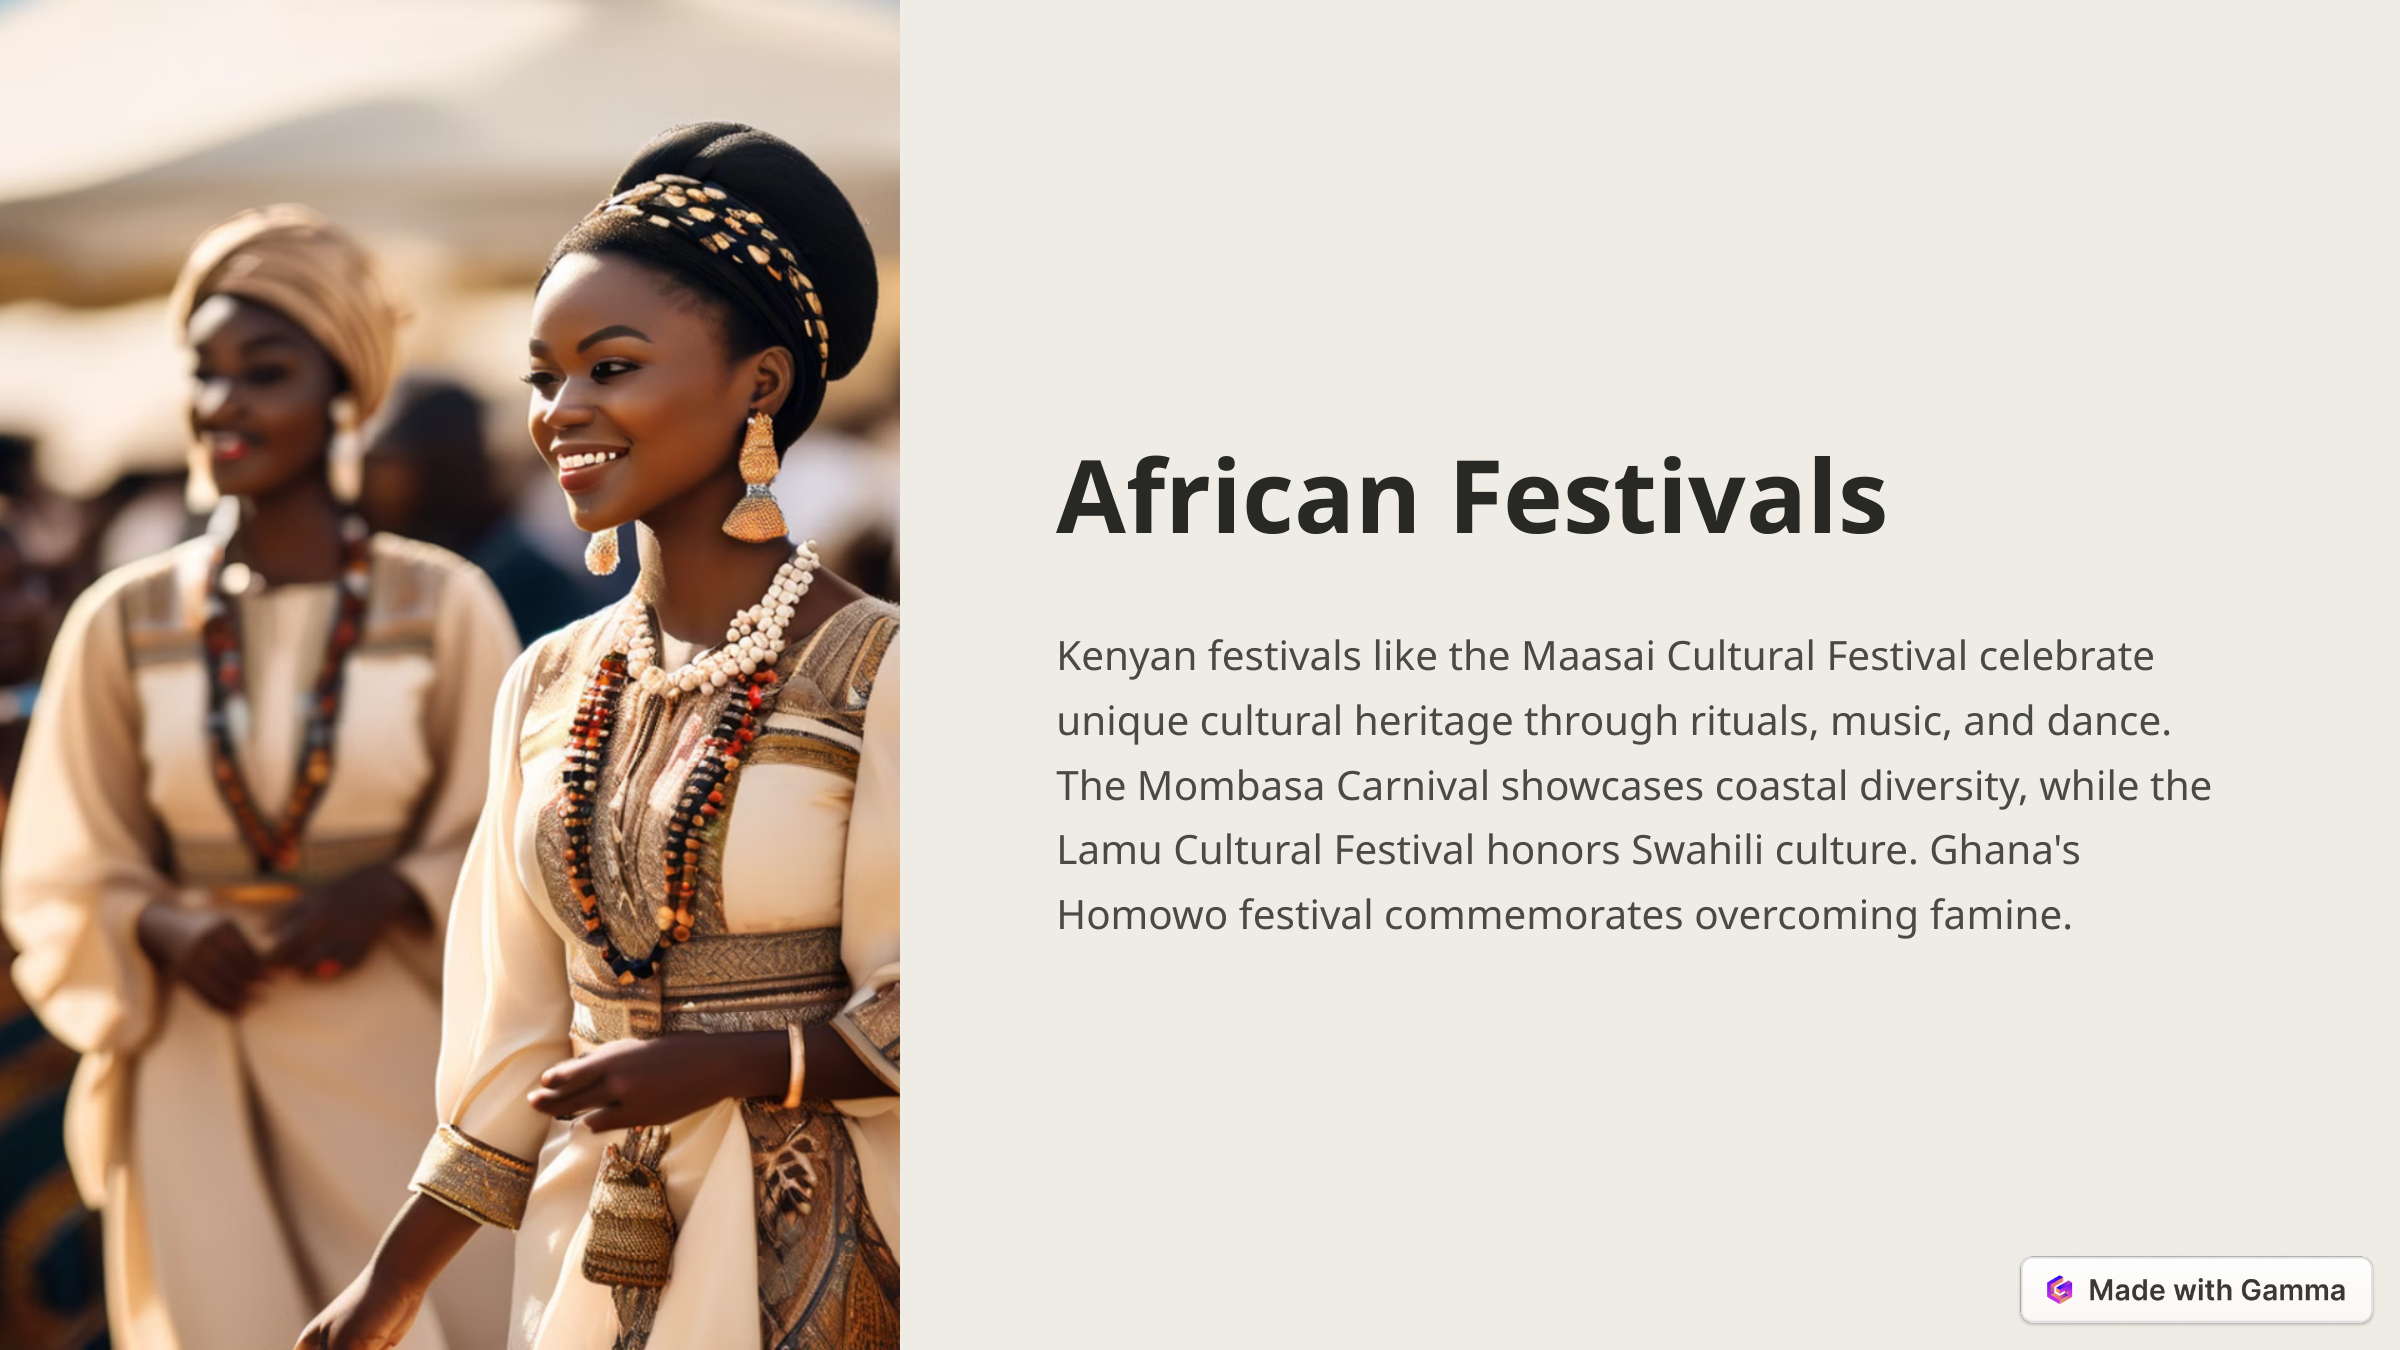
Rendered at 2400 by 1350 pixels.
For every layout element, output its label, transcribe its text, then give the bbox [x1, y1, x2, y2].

picture [0, 0, 900, 1350]
text_box African Festivals [1041, 419, 2055, 546]
picture [2008, 1244, 2385, 1335]
text_box [900, 0, 2400, 1350]
text_box Kenyan festivals like the Maasai Cultural Festival celebrate unique cultural heritage through rituals, music, and dance. The Mombasa Carnival showcases coastal diversity, while the Lamu Cultural Festival honors Swahili culture. Ghana's Homowo festival commemorates overcoming famine. [1041, 606, 2259, 931]
